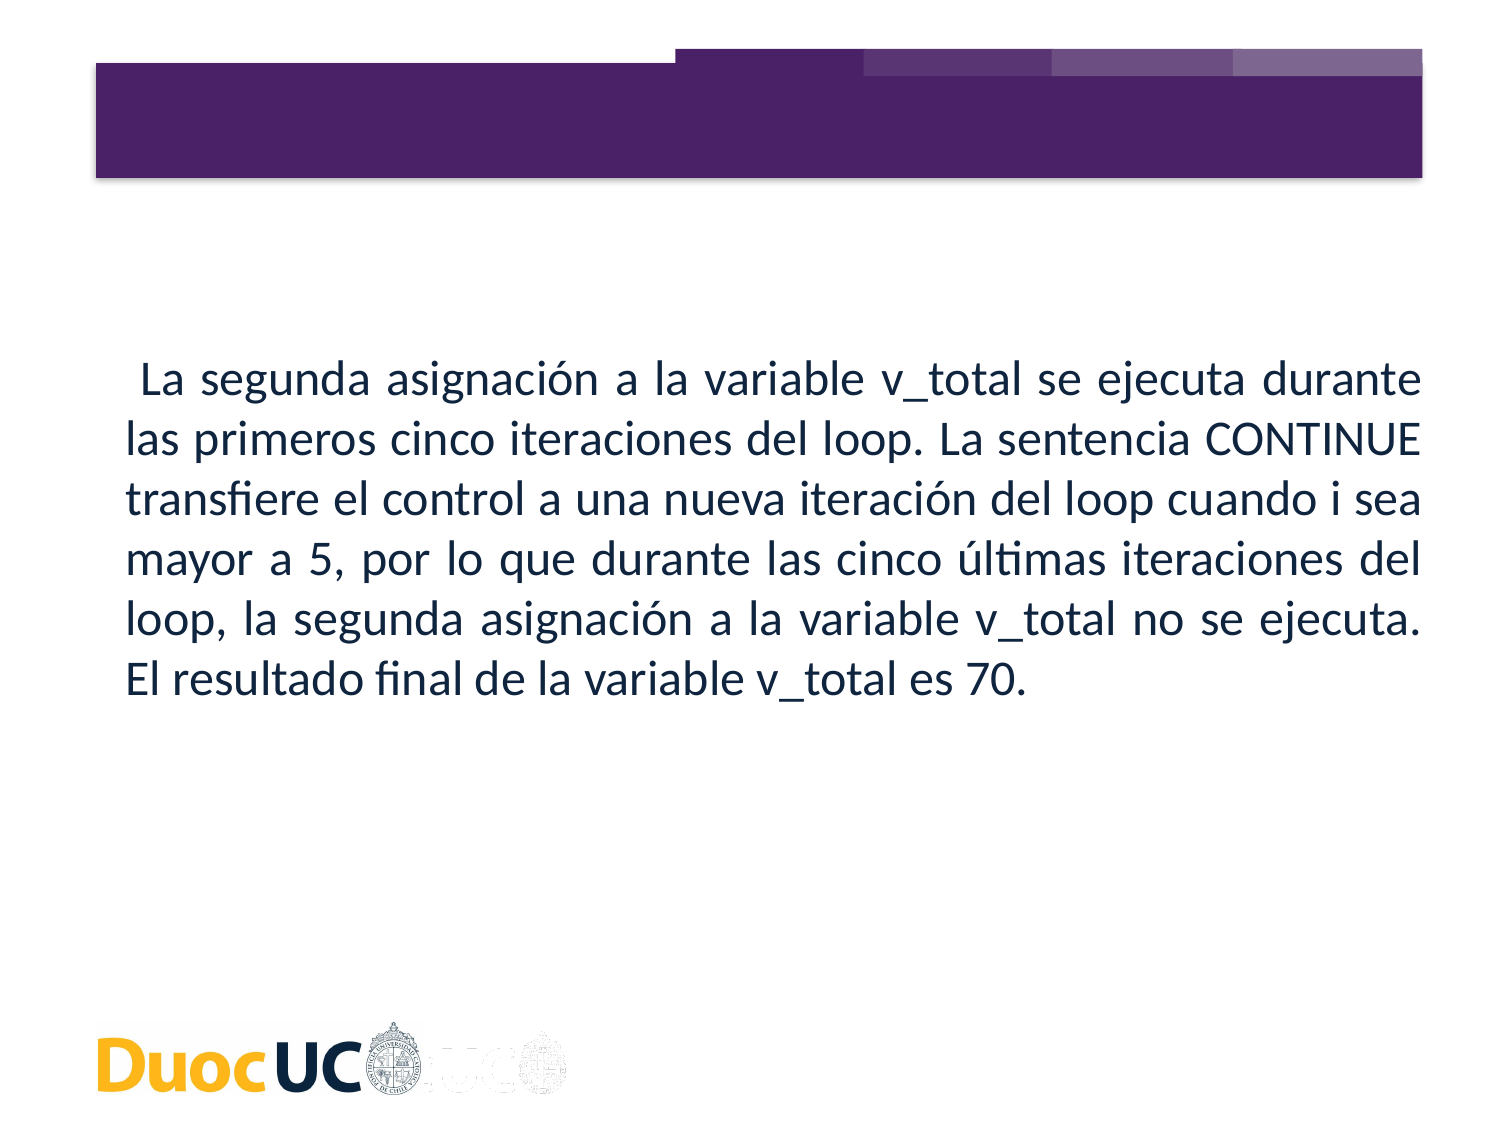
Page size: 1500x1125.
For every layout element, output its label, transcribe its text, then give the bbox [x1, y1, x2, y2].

list La segunda asignación a la variable v_total se ejecuta durante las primeros cinco iteraciones del loop. La sentencia CONTINUE transfiere el control a una nueva iteración del loop cuando i sea mayor a 5, por lo que durante las cinco últimas iteraciones del loop, la segunda asignación a la variable v_total no se ejecuta. El resultado final de la variable v_total es 70. [110, 337, 1439, 768]
picture [96, 1021, 566, 1095]
